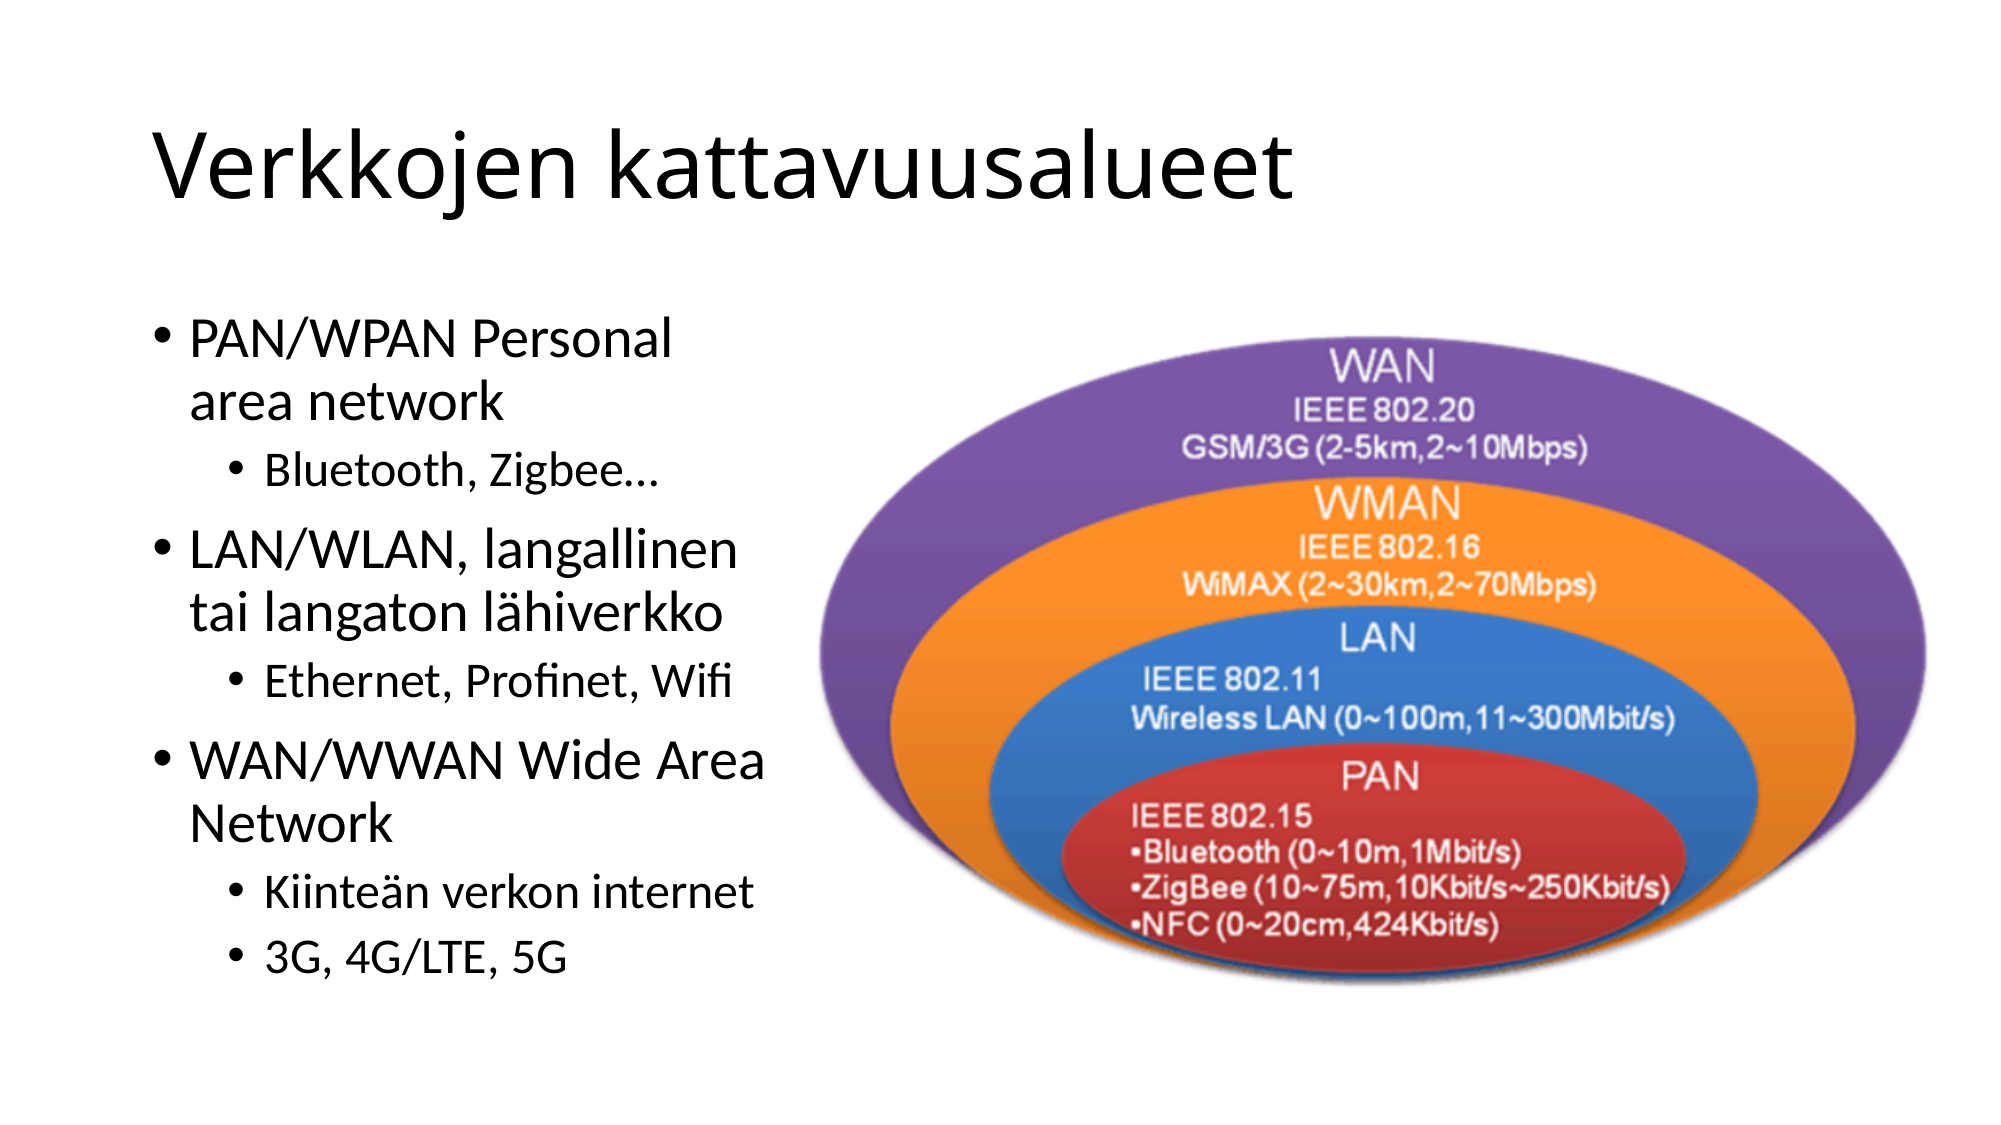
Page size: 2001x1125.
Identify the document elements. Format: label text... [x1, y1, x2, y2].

title Verkkojen kattavuusalueet [137, 59, 1863, 278]
picture [806, 324, 1935, 989]
list PAN/WPAN Personal area network Bluetooth, Zigbee… LAN/WLAN, langallinen tai langaton lähiverkko Ethernet, Profinet, Wifi WAN/WWAN Wide Area Network Kiinteän verkon internet 3G, 4G/LTE, 5G [137, 299, 786, 1014]
